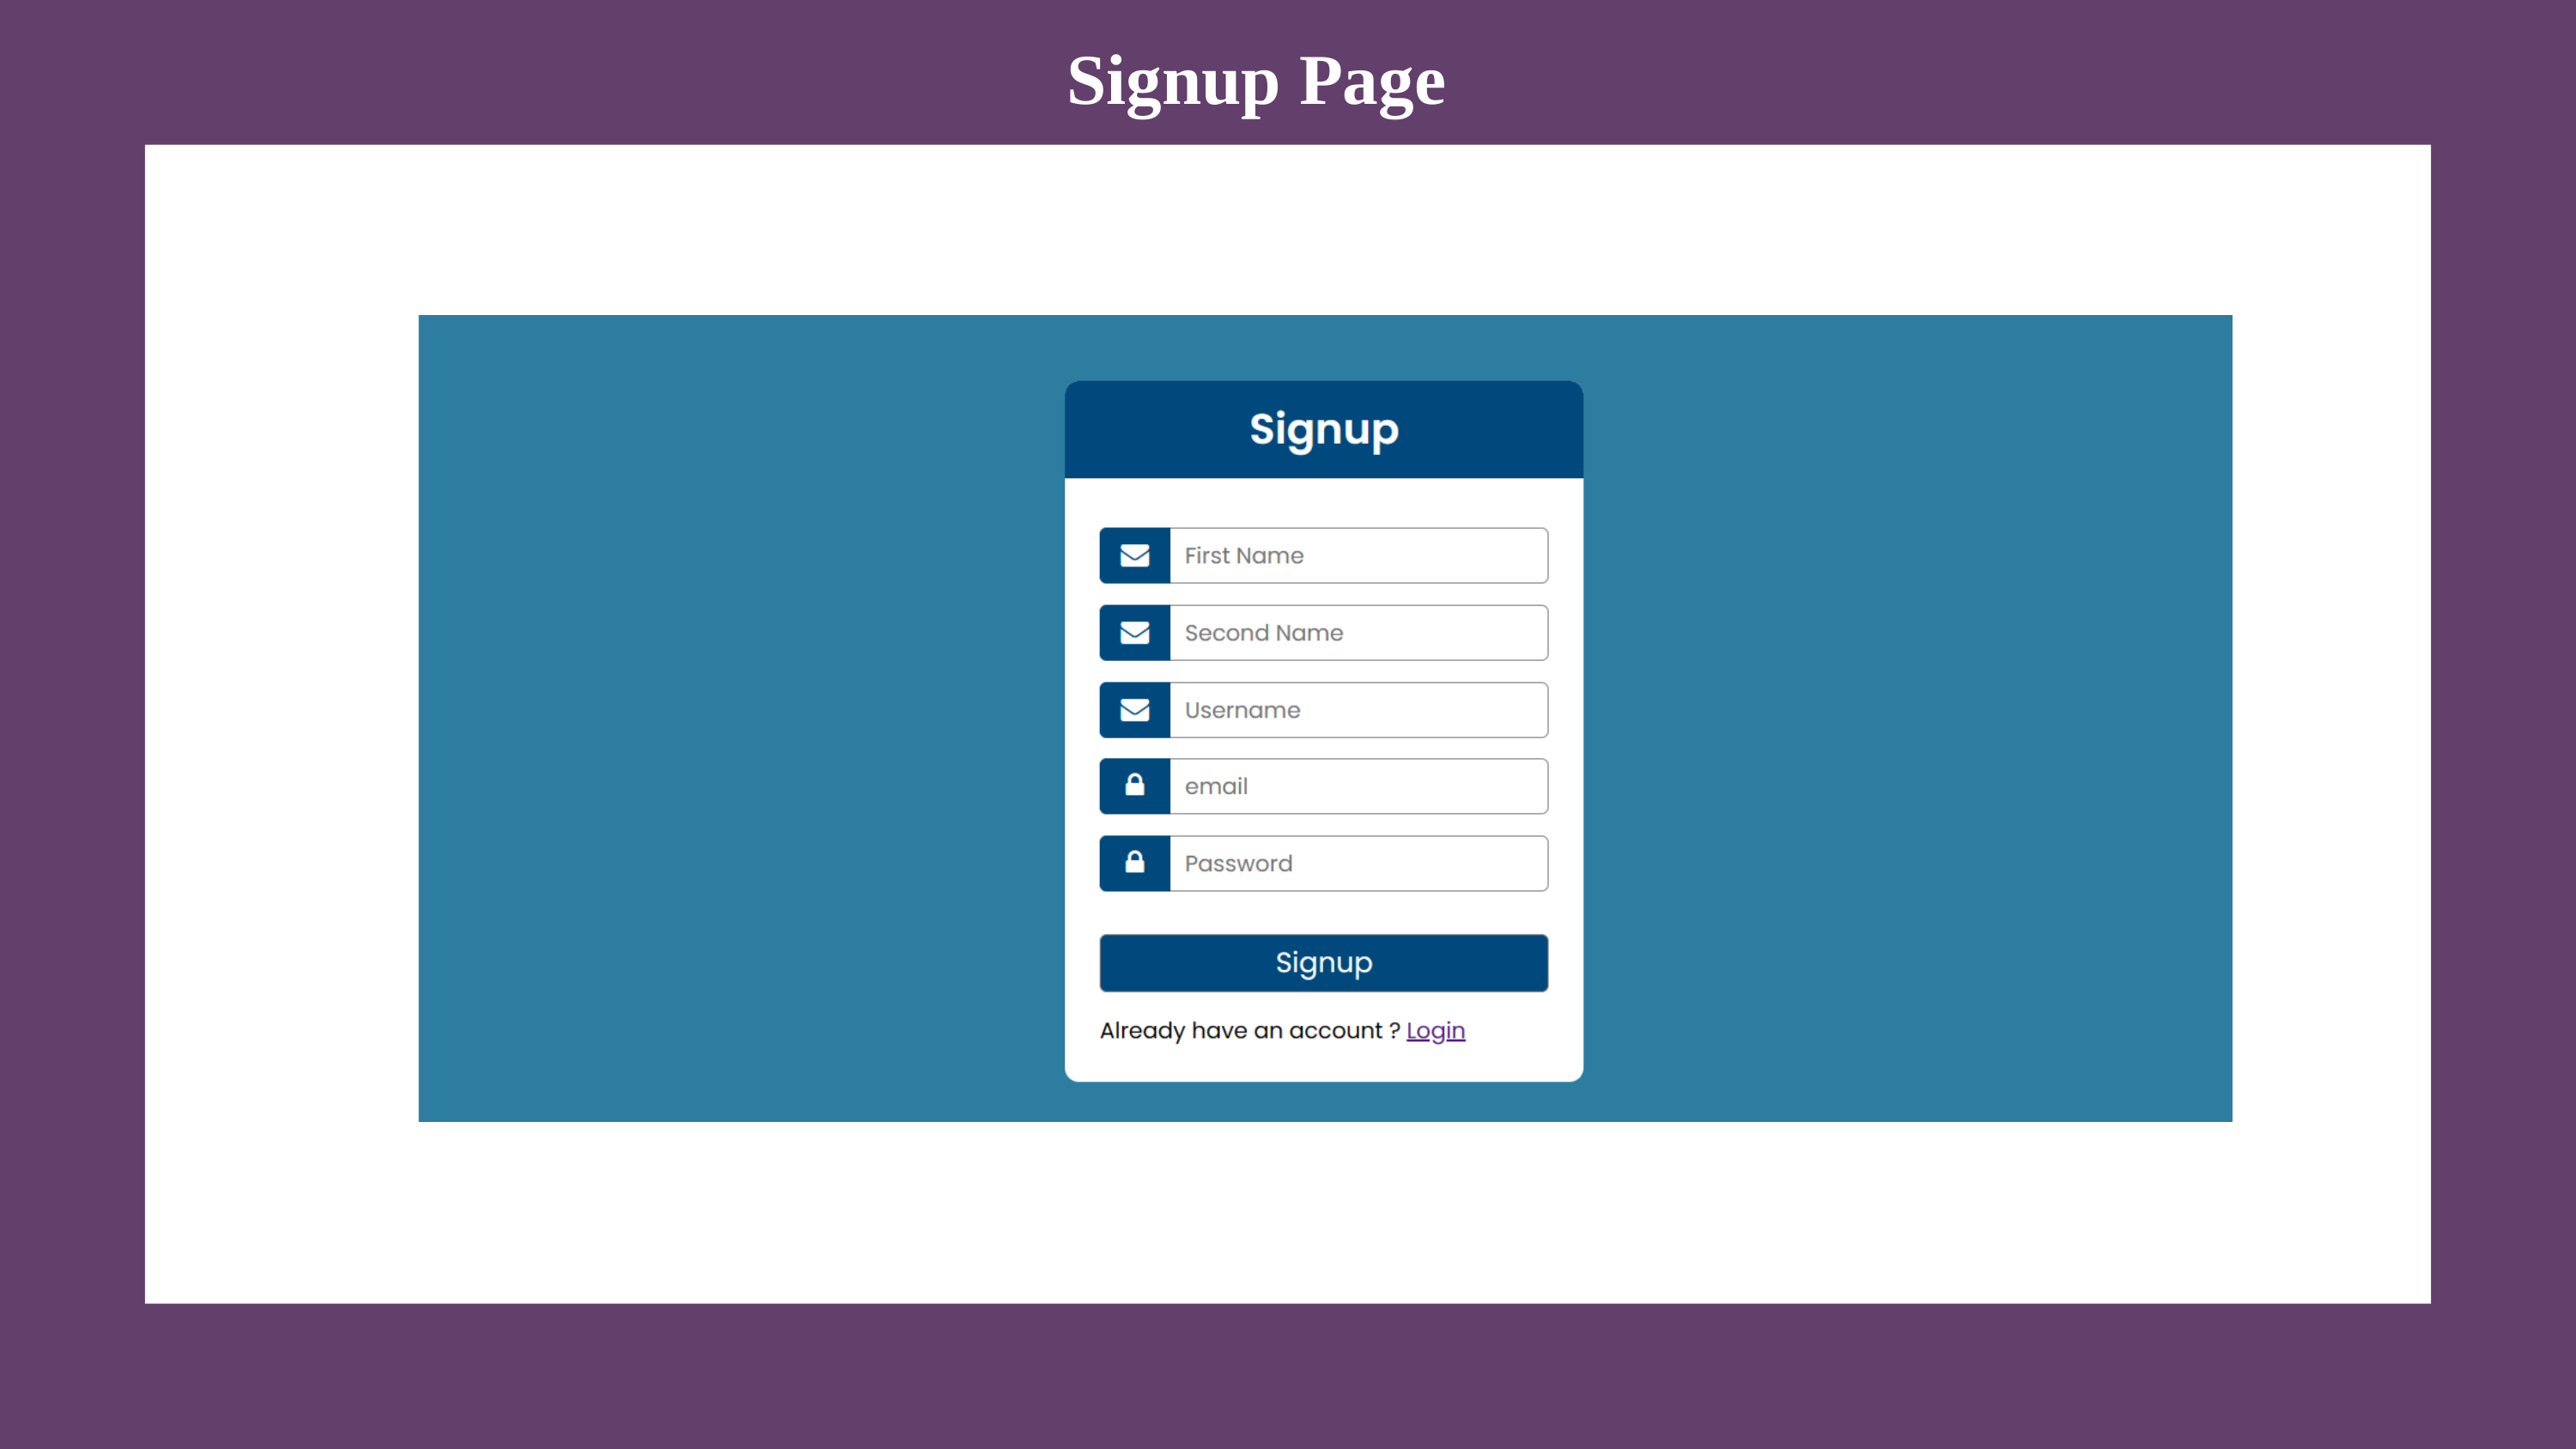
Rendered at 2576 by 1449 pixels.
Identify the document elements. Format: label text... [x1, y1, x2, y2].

text_box [144, 144, 2432, 1304]
text_box Signup Page [1054, 27, 1460, 125]
picture [418, 315, 2233, 1122]
